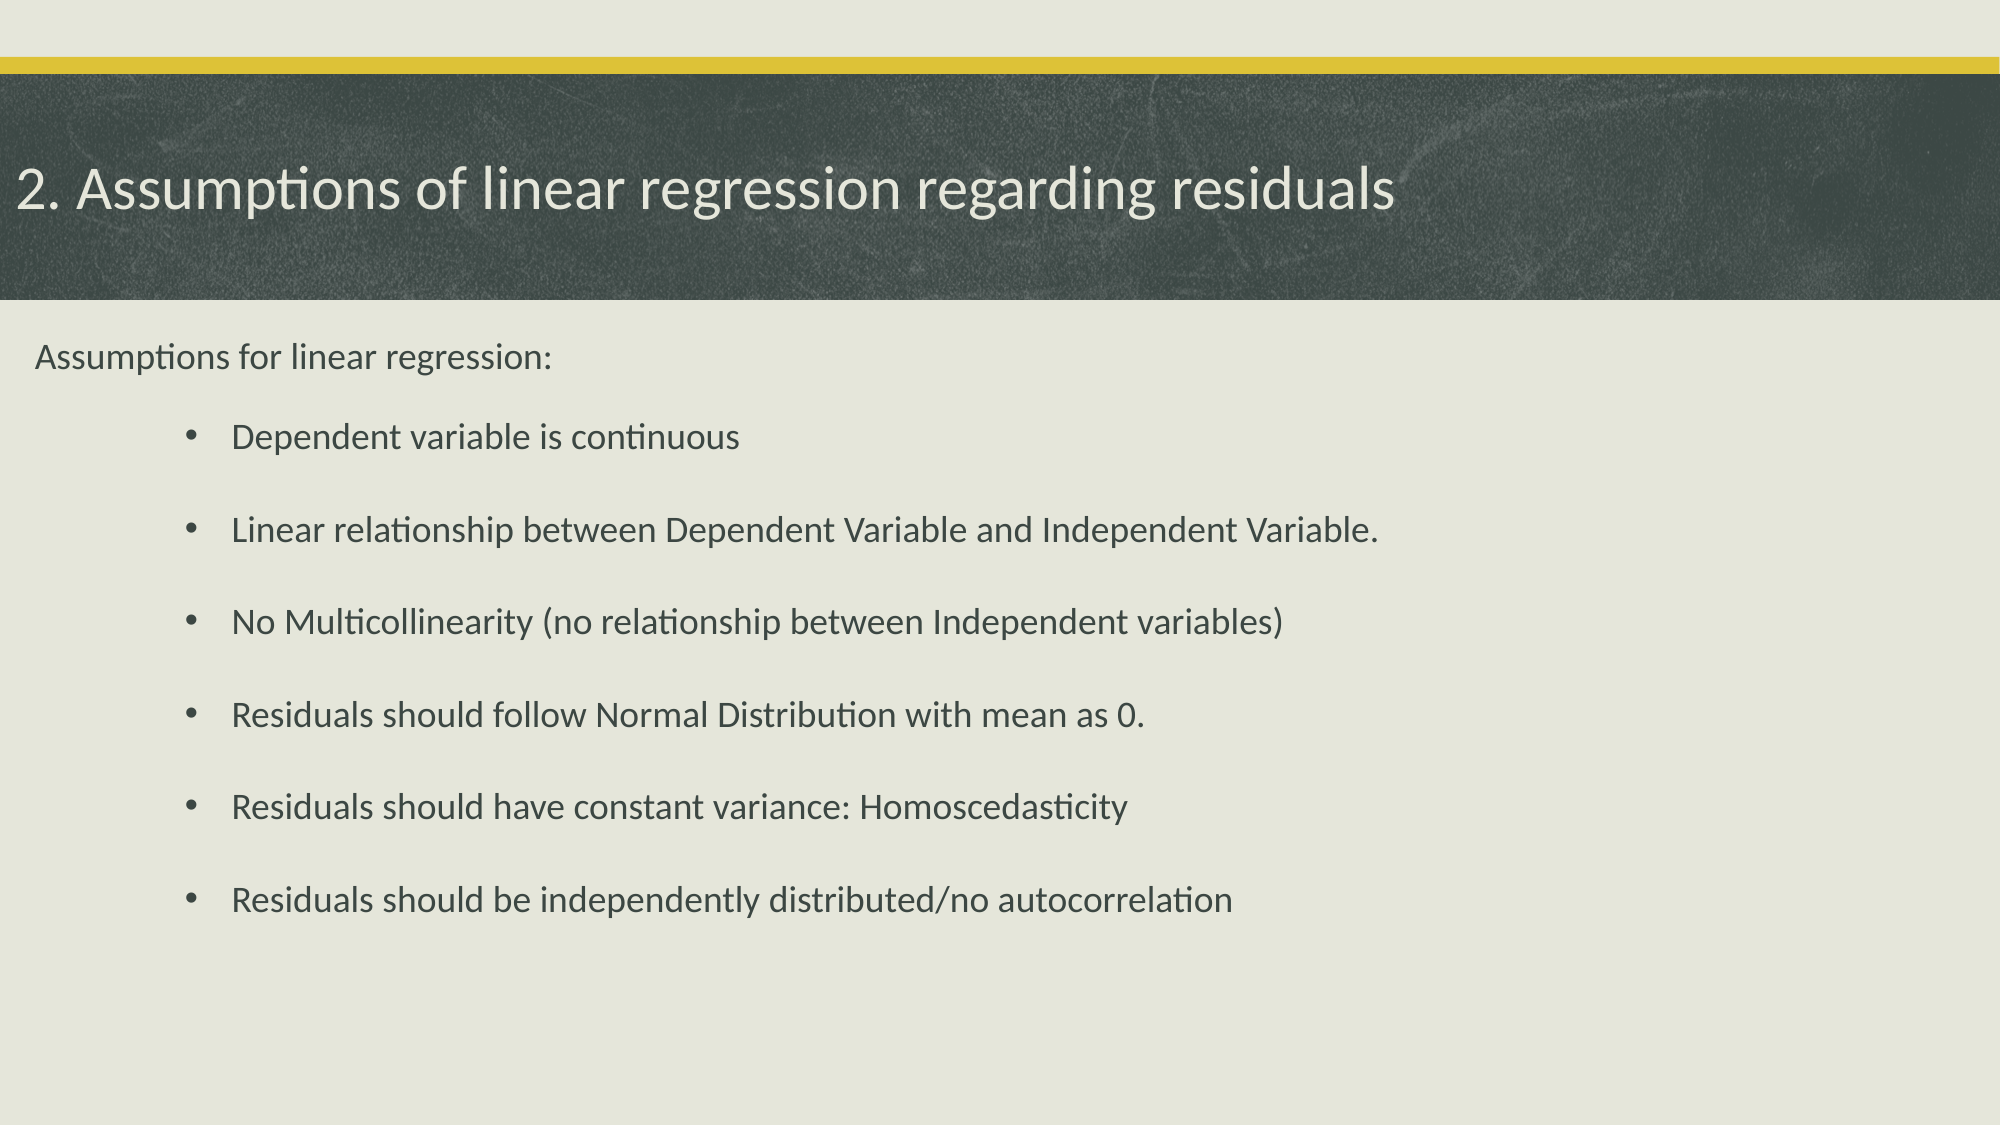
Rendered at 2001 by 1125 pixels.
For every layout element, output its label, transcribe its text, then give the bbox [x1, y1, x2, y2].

picture [0, 74, 2000, 300]
title 2. Assumptions of linear regression regarding residuals [0, 76, 1790, 300]
text_box Assumptions for linear regression: Dependent variable is continuous Linear relationship between Dependent Variable and Independent Variable. No Multicollinearity (no relationship between Independent variables) Residuals should follow Normal Distribution with mean as 0. Residuals should have constant variance: Homoscedasticity Residuals should be independently distributed/no autocorrelation [20, 324, 1966, 985]
